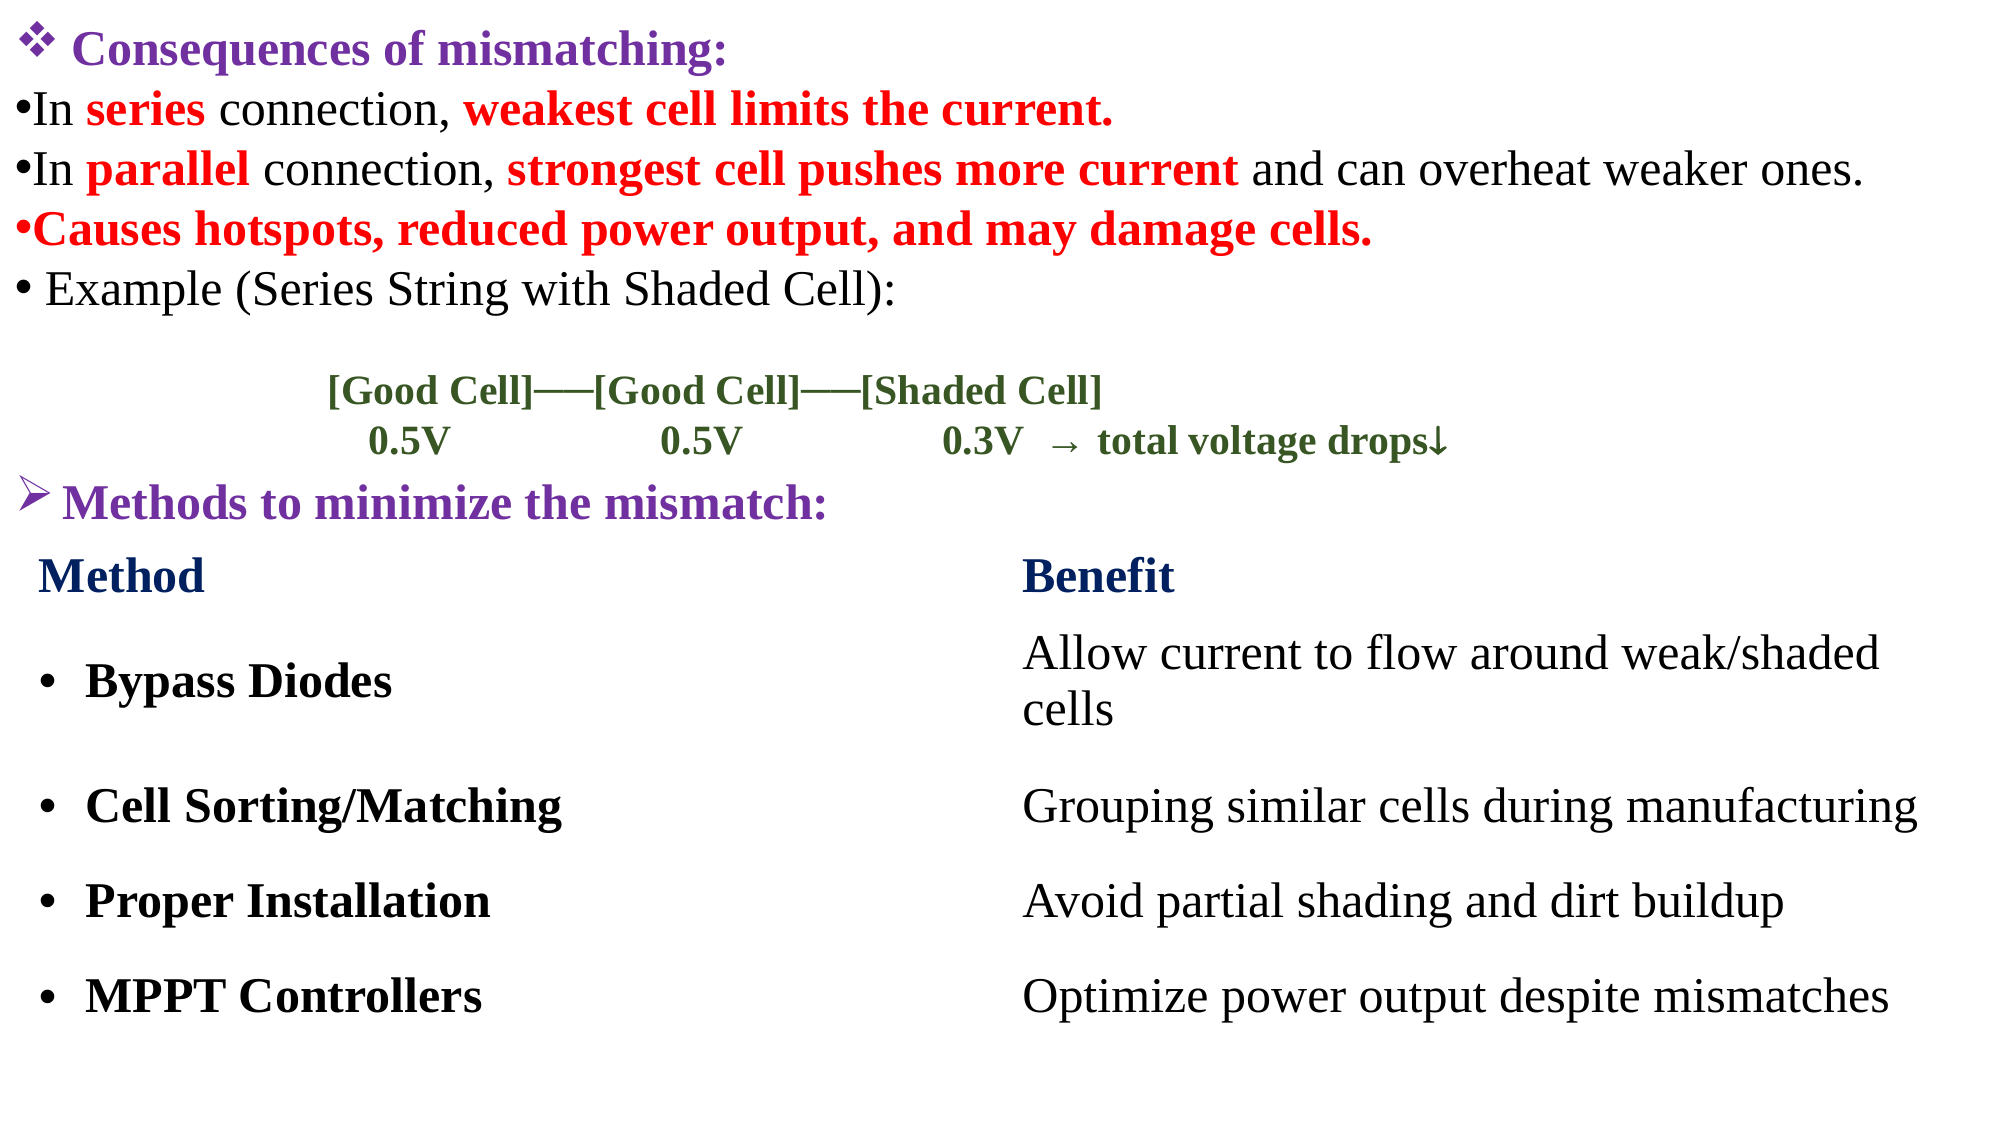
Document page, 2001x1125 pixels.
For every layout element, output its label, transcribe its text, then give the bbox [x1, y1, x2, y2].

text_box Methods to minimize the mismatch: [0, 462, 1000, 537]
table_cell Proper Installation [24, 863, 1007, 938]
table_header Method [24, 538, 1007, 613]
table_cell Avoid partial shading and dirt buildup [1007, 863, 1991, 938]
table_cell Bypass Diodes [24, 613, 1007, 748]
table_header Benefit [1007, 538, 1991, 613]
table_cell MPPT Controllers [24, 938, 1007, 1053]
text_box Consequences of mismatching: In series connection, weakest cell limits the current. In parallel connection, strongest cell pushes more current and can overheat weaker ones. Causes hotspots, reduced power output, and may damage cells. Example (Series String with Shaded Cell): [0, 8, 1967, 324]
table_cell Optimize power output despite mismatches [1007, 938, 1991, 1053]
table_cell Grouping similar cells during manufacturing [1007, 748, 1991, 863]
table_cell Cell Sorting/Matching [24, 748, 1007, 863]
table_cell Allow current to flow around weak/shaded cells [1007, 613, 1991, 748]
text_box [Good Cell]──[Good Cell]──[Shaded Cell] 0.5V 0.5V 0.3V → total voltage drops [312, 355, 1522, 471]
